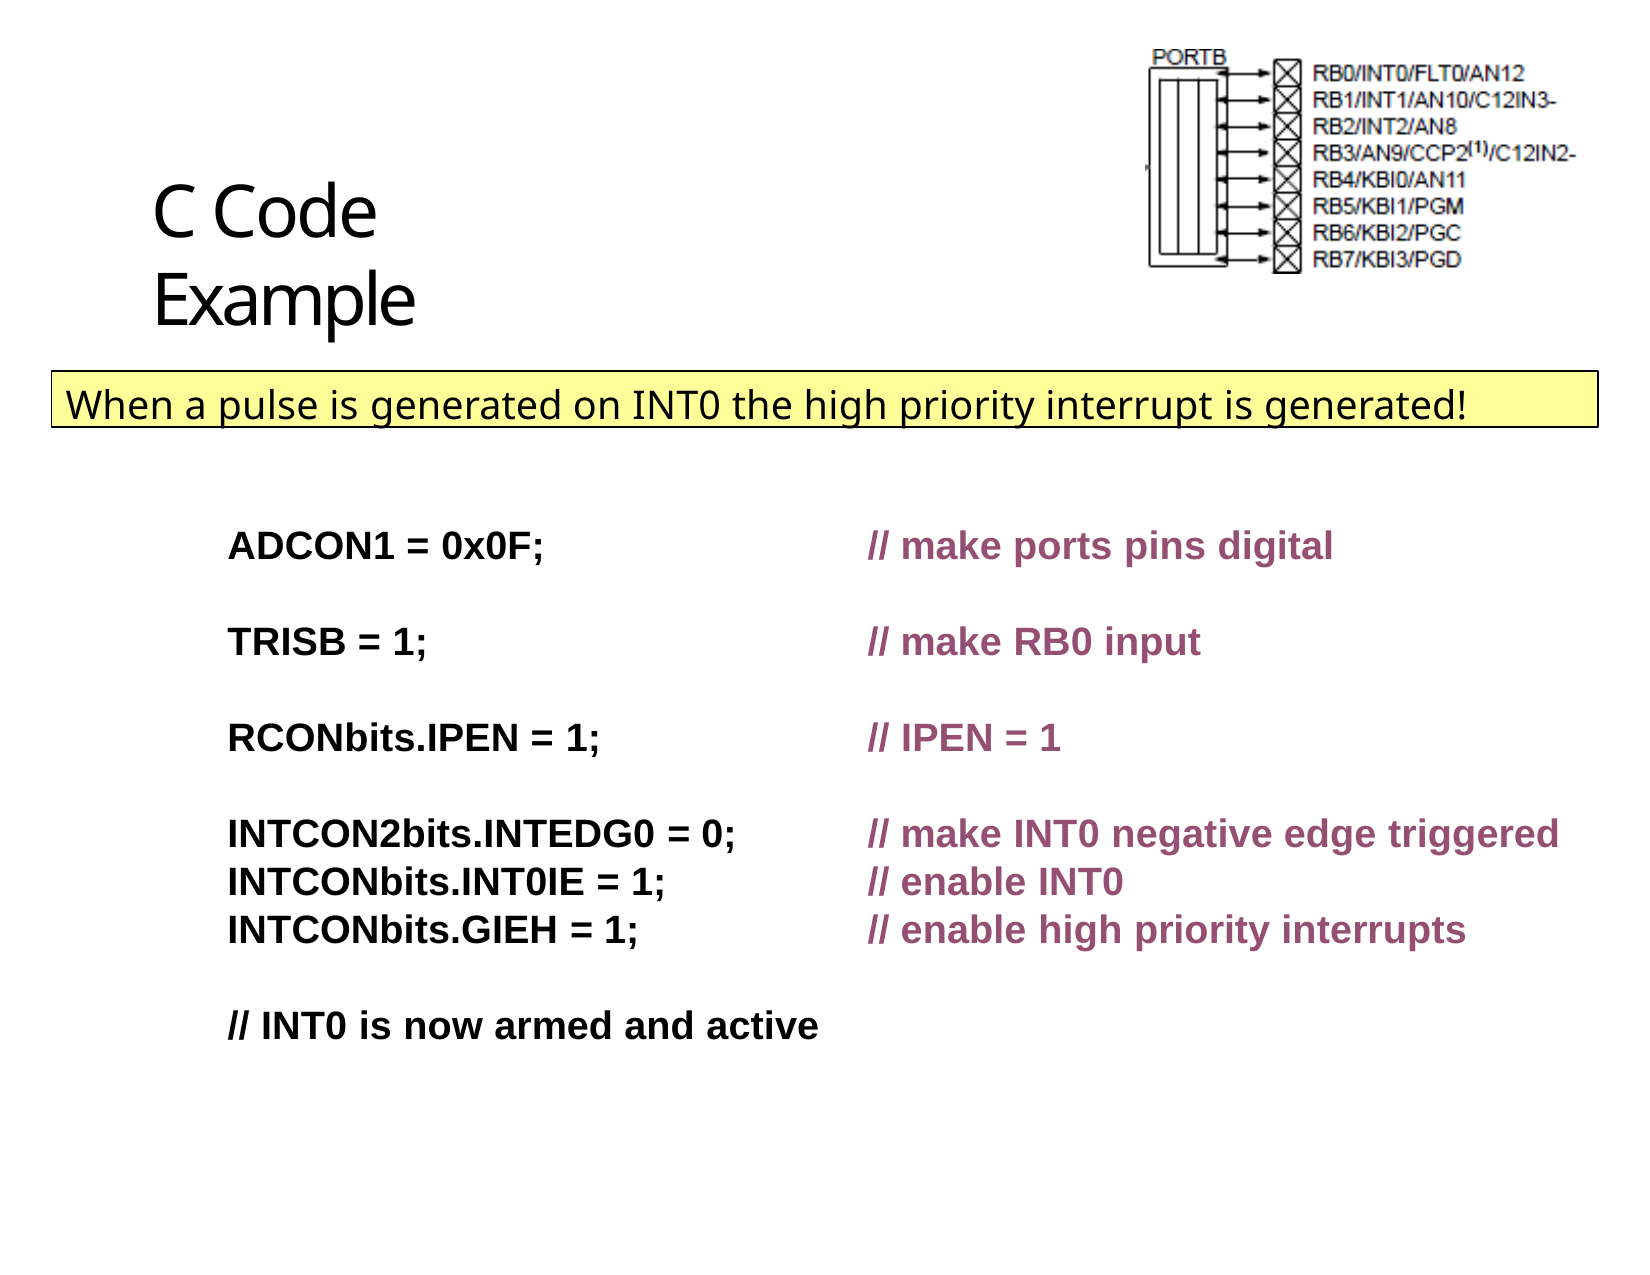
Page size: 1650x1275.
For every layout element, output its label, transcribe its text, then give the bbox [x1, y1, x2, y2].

text_box RCONbits.IPEN = 1; [225, 709, 605, 760]
text_box // make INT0 negative edge triggered // enable INT0 // enable high priority interrupts [865, 805, 1566, 952]
text_box // make RB0 input [865, 613, 1206, 664]
text_box // INT0 is now armed and active [225, 997, 824, 1048]
text_box [1145, 49, 1578, 274]
text_box // make ports pins digital [865, 517, 1339, 568]
text_box INTCON2bits.INTEDG0 = 0; INTCONbits.INT0IE = 1; INTCONbits.GIEH = 1; [225, 805, 742, 952]
text_box ADCON1 = 0x0F; [225, 517, 549, 568]
text_box // IPEN = 1 [865, 709, 1065, 760]
text_box TRISB = 1; [225, 613, 431, 664]
text_box When a pulse is generated on INT0 the high priority interrupt is generated! [51, 370, 1599, 428]
title C Code Example [148, 162, 626, 370]
